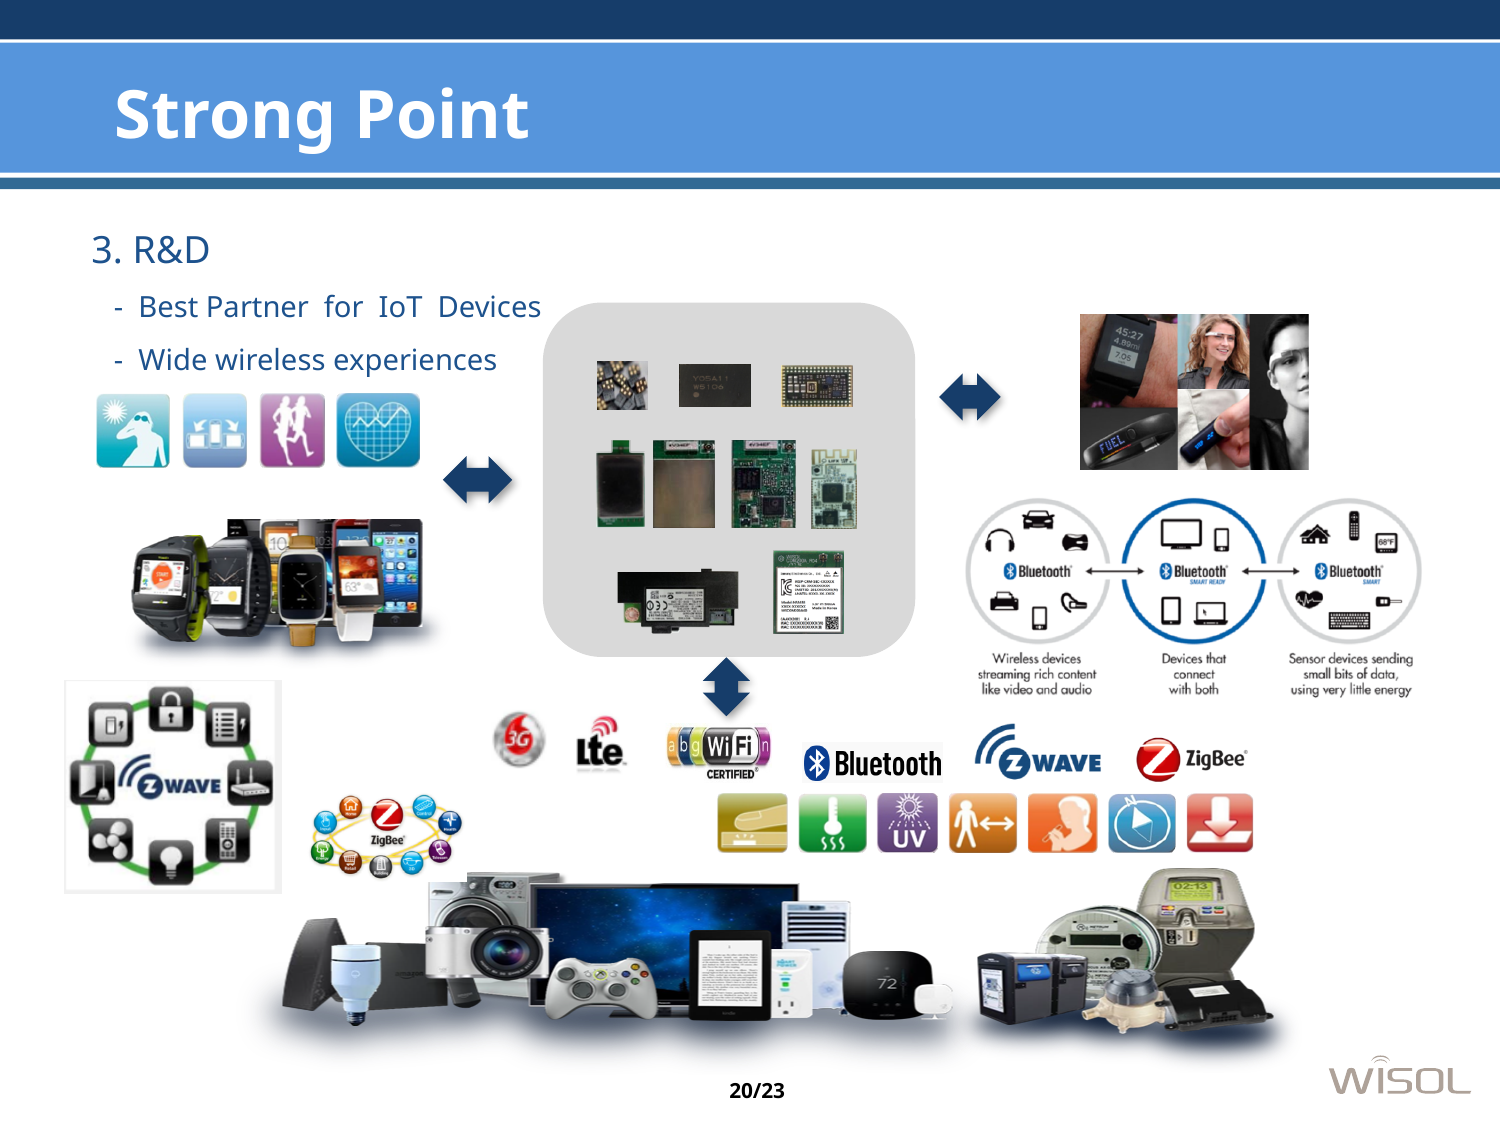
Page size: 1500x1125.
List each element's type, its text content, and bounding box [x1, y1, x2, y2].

picture [1107, 793, 1177, 854]
text_box 3. R&D - Best Partner for IoT Devices - Wide wireless experiences [76, 196, 809, 384]
picture [972, 721, 1104, 784]
picture [948, 793, 1018, 854]
picture [64, 680, 1303, 1075]
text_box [96, 392, 420, 469]
text_box [936, 371, 1003, 423]
picture [1027, 793, 1098, 854]
text_box [540, 300, 918, 660]
picture [1186, 793, 1254, 854]
picture [1133, 735, 1250, 783]
text_box [665, 723, 772, 783]
text_box [440, 454, 515, 506]
picture [802, 742, 943, 783]
picture [798, 793, 867, 854]
text_box Strong Point [100, 54, 1434, 169]
picture [616, 568, 739, 634]
picture [123, 515, 452, 669]
picture [717, 793, 789, 854]
picture [962, 491, 1426, 705]
picture [1080, 314, 1310, 471]
picture [773, 550, 844, 634]
picture [478, 703, 636, 783]
text_box 20/23 [714, 1083, 821, 1111]
picture [876, 793, 938, 854]
text_box [700, 655, 752, 719]
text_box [595, 361, 857, 530]
